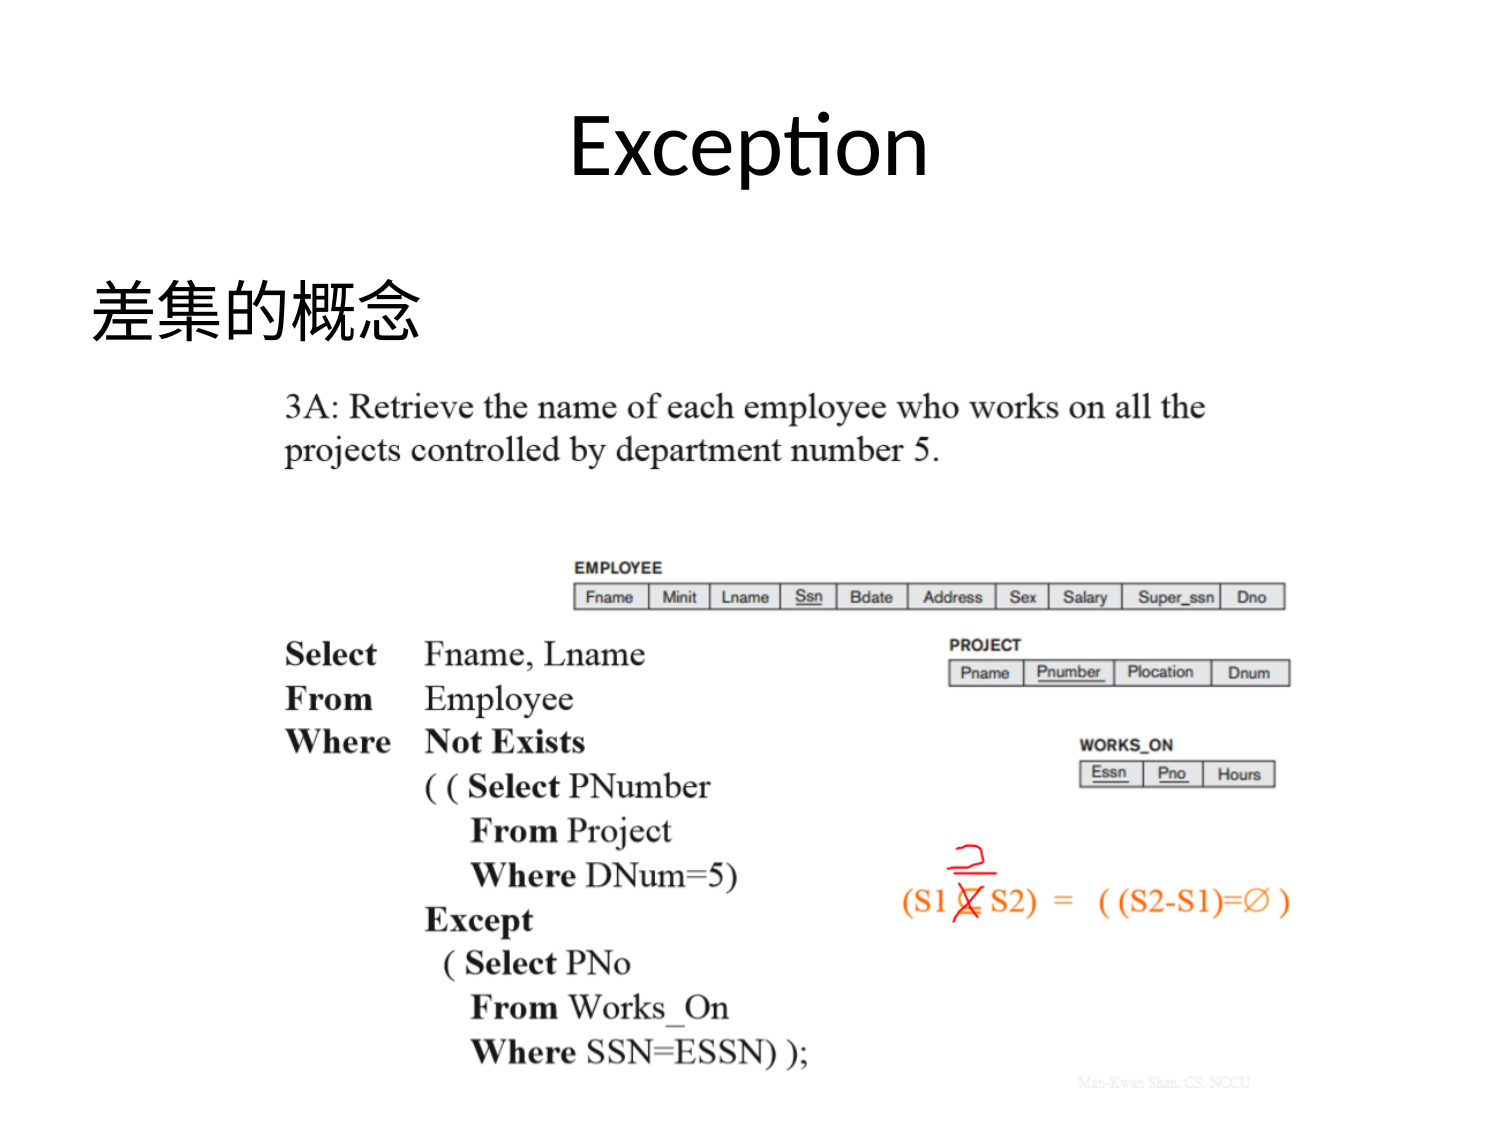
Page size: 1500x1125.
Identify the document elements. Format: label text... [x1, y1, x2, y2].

title Exception [75, 45, 1425, 233]
picture [271, 385, 1301, 1089]
list 差集的概念 [75, 262, 1425, 1005]
